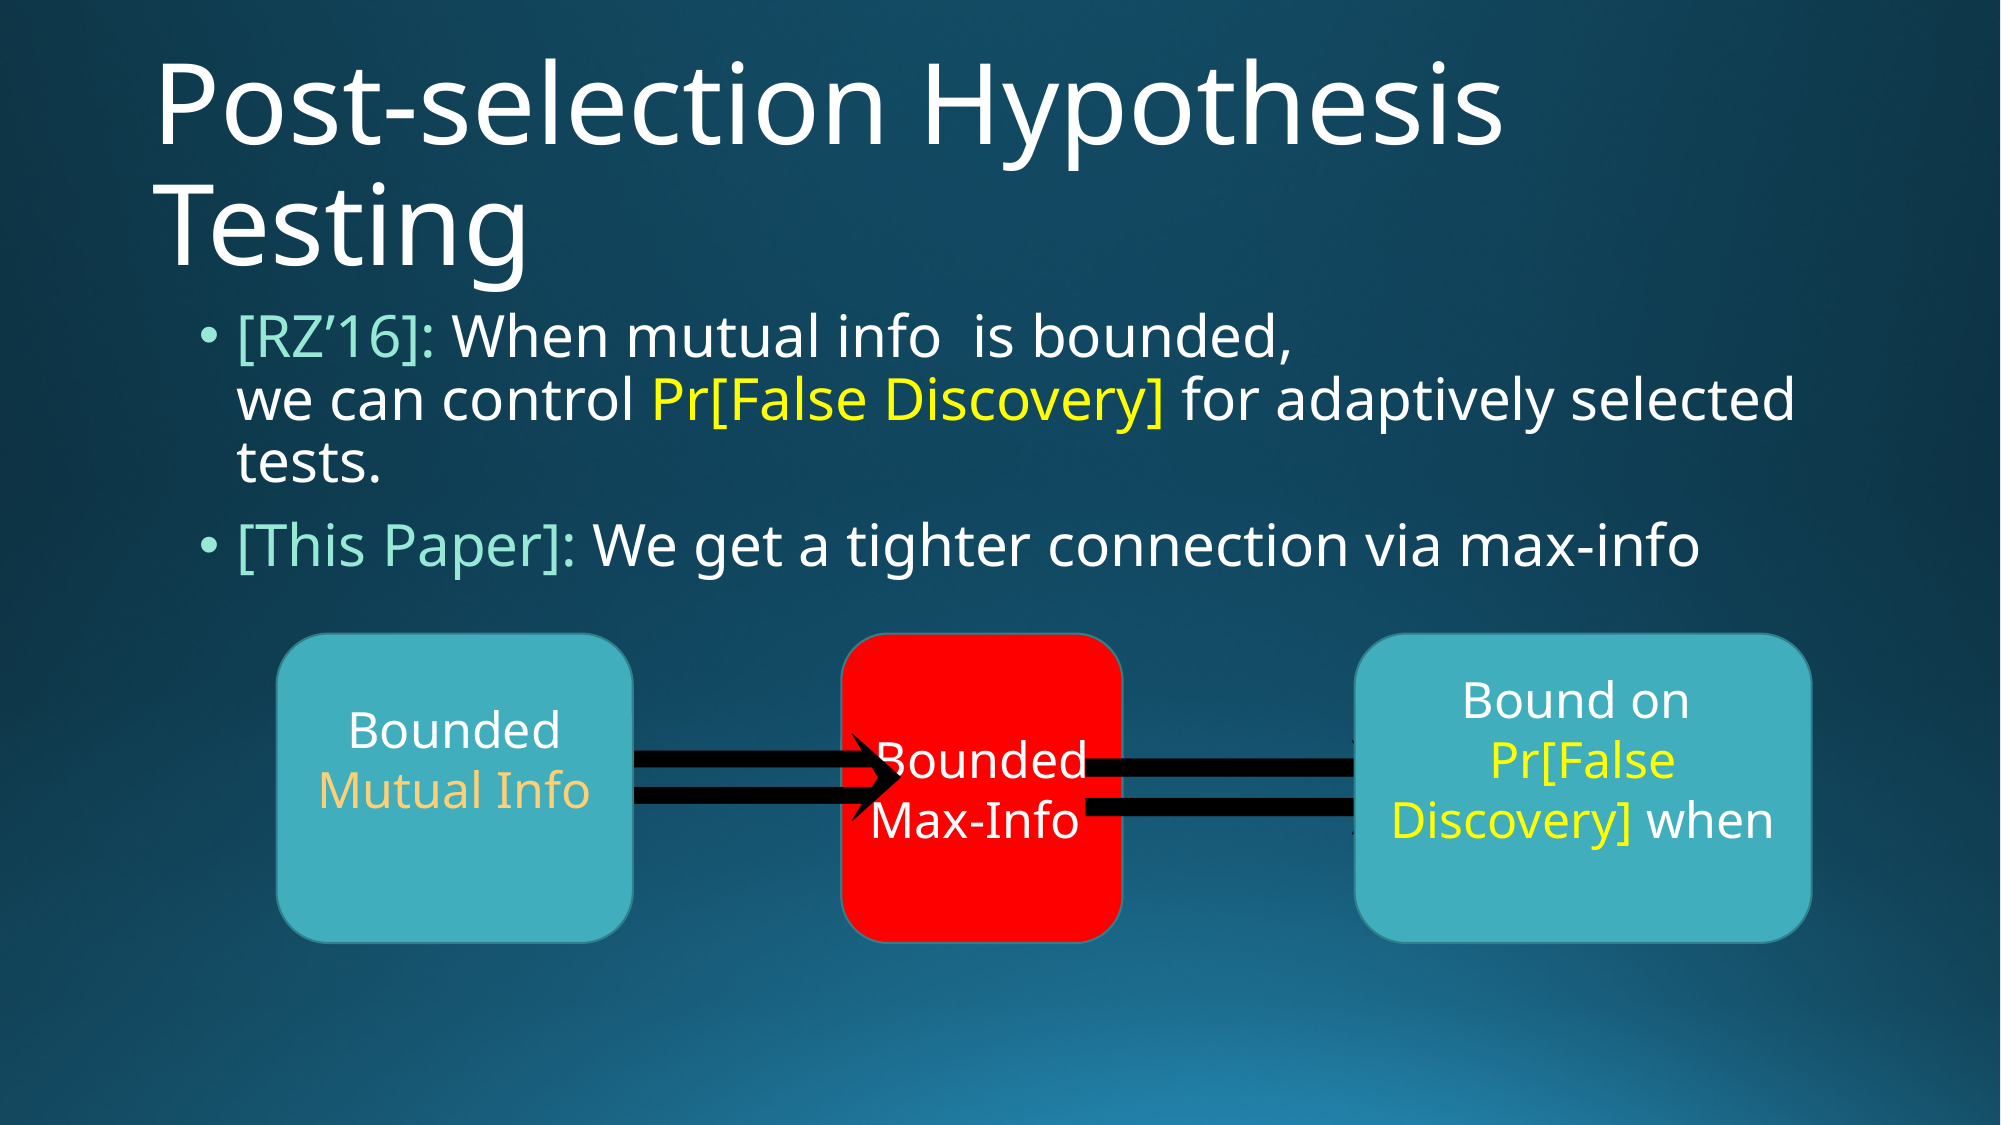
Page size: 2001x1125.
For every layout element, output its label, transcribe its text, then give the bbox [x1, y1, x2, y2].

title Post-selection Hypothesis Testing [137, 59, 1863, 278]
picture [0, 0, 2001, 1125]
